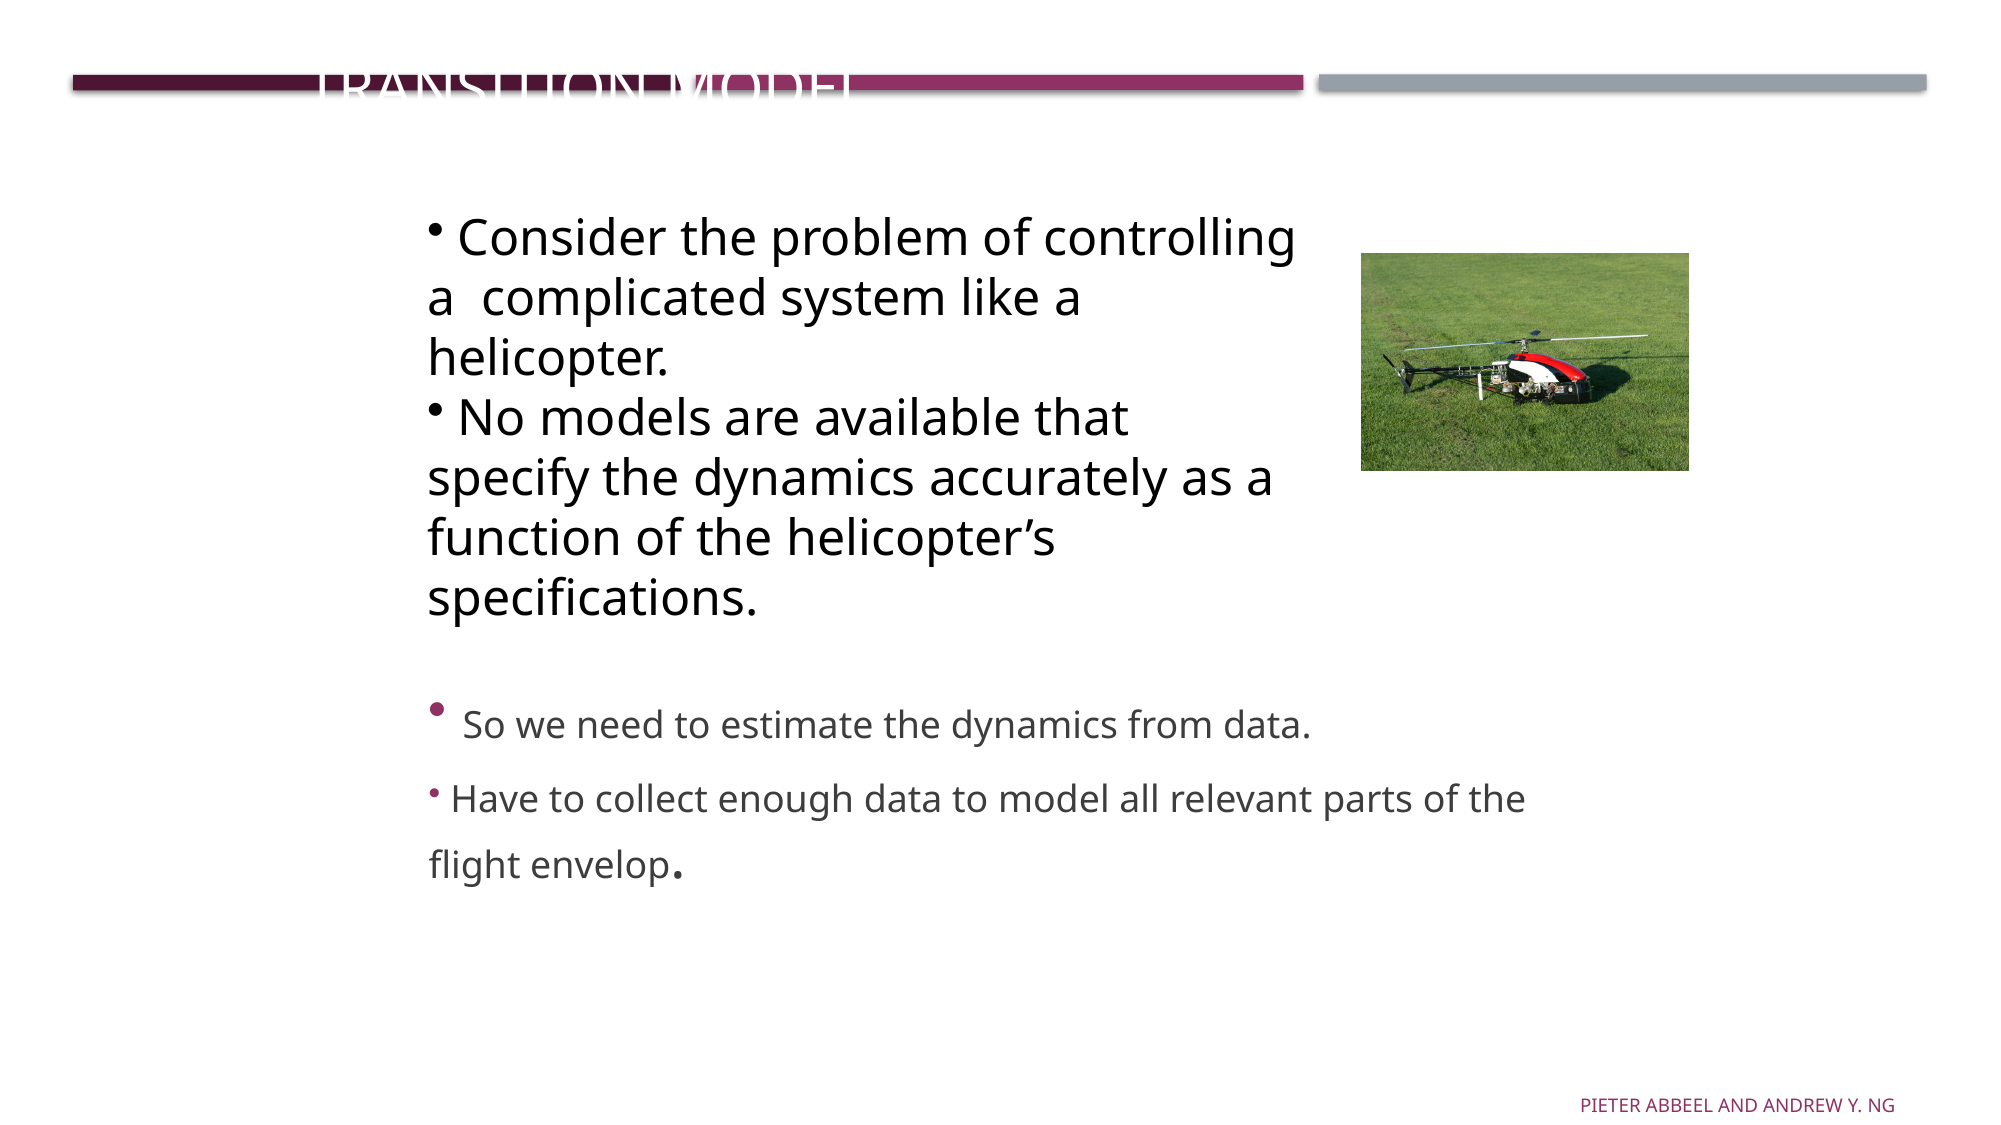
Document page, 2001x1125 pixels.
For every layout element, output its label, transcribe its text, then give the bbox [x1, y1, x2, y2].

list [1361, 252, 1689, 472]
title Transition model [291, 23, 1692, 129]
footer Pieter Abbeel and Andrew Y. Ng [1564, 1086, 2000, 1125]
list So we need to estimate the dynamics from data. Have to collect enough data to model all relevant parts of the flight envelop. [413, 597, 1579, 974]
text_box Consider the problem of controlling a complicated system like a helicopter. No models are available that specify the dynamics accurately as a function of the helicopter’s specifications. [412, 197, 1313, 633]
